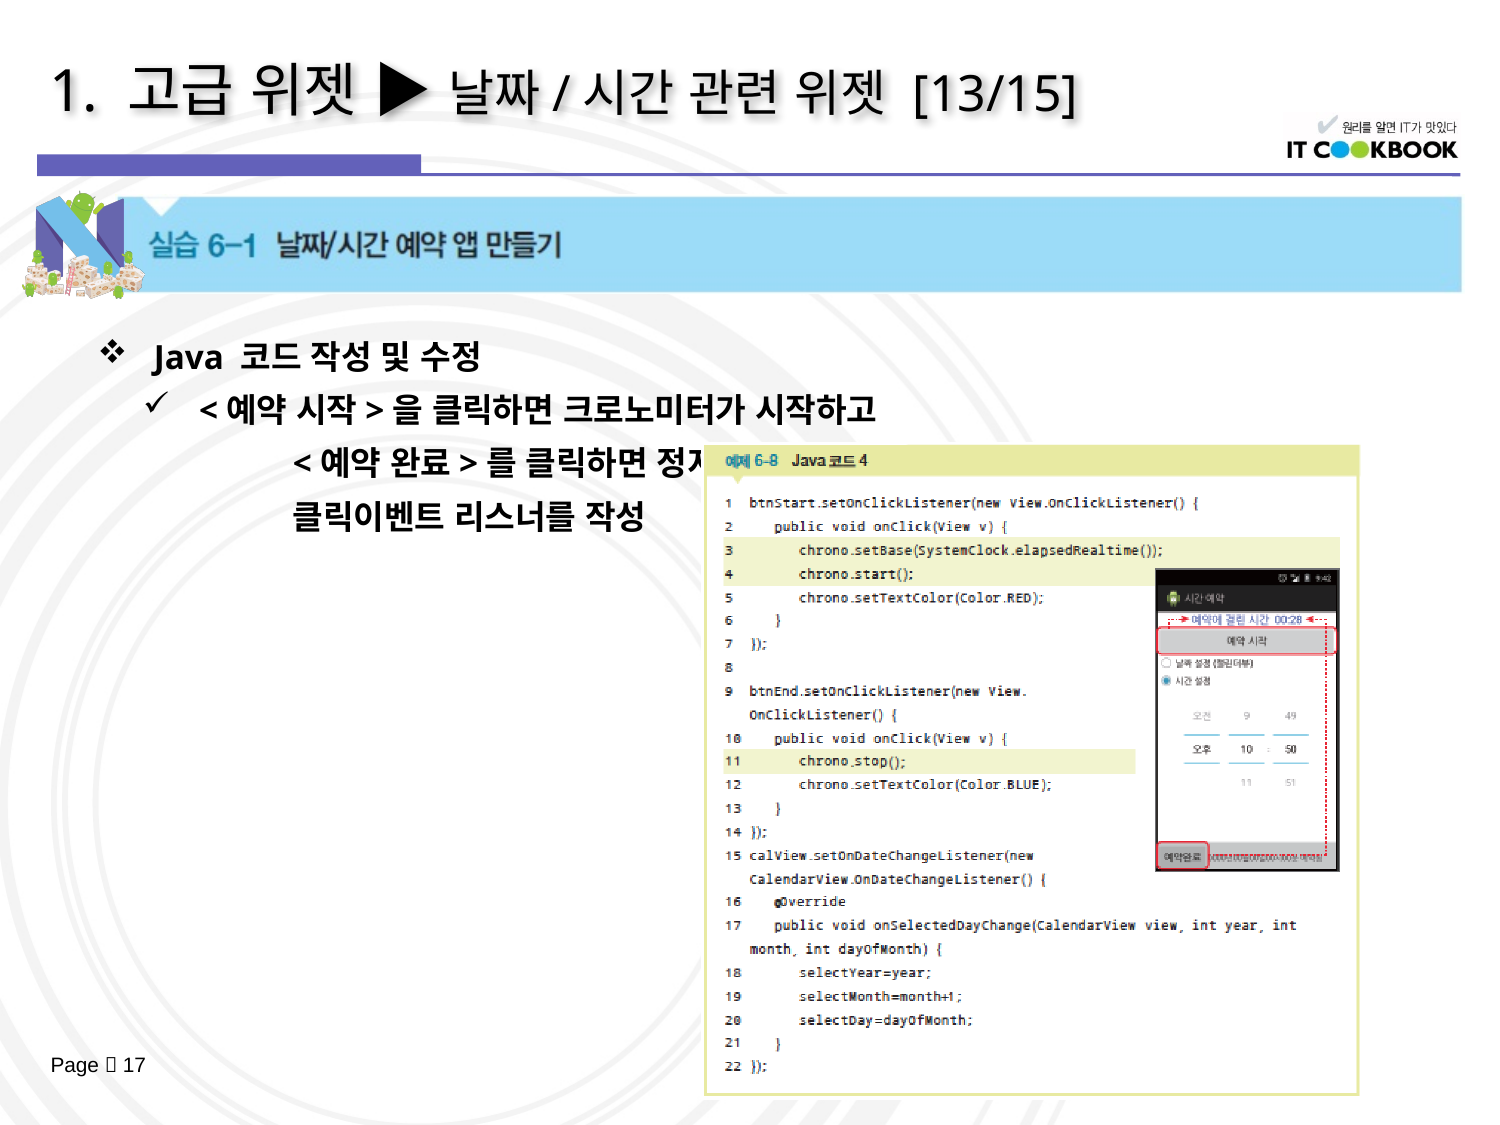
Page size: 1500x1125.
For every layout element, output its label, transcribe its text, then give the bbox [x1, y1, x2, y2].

picture [0, 35, 1500, 1125]
title 1. 고급 위젯 ▶ 날짜/시간 관련 위젯 [13/15] [48, 53, 1448, 161]
list Java 코드 작성 및 수정 <예약 시작>을 클릭하면 크로노미터가 시작하고 <예약 완료>를 클릭하면 정지하도록 클릭이벤트 리스너를 작성 [54, 335, 1500, 1051]
